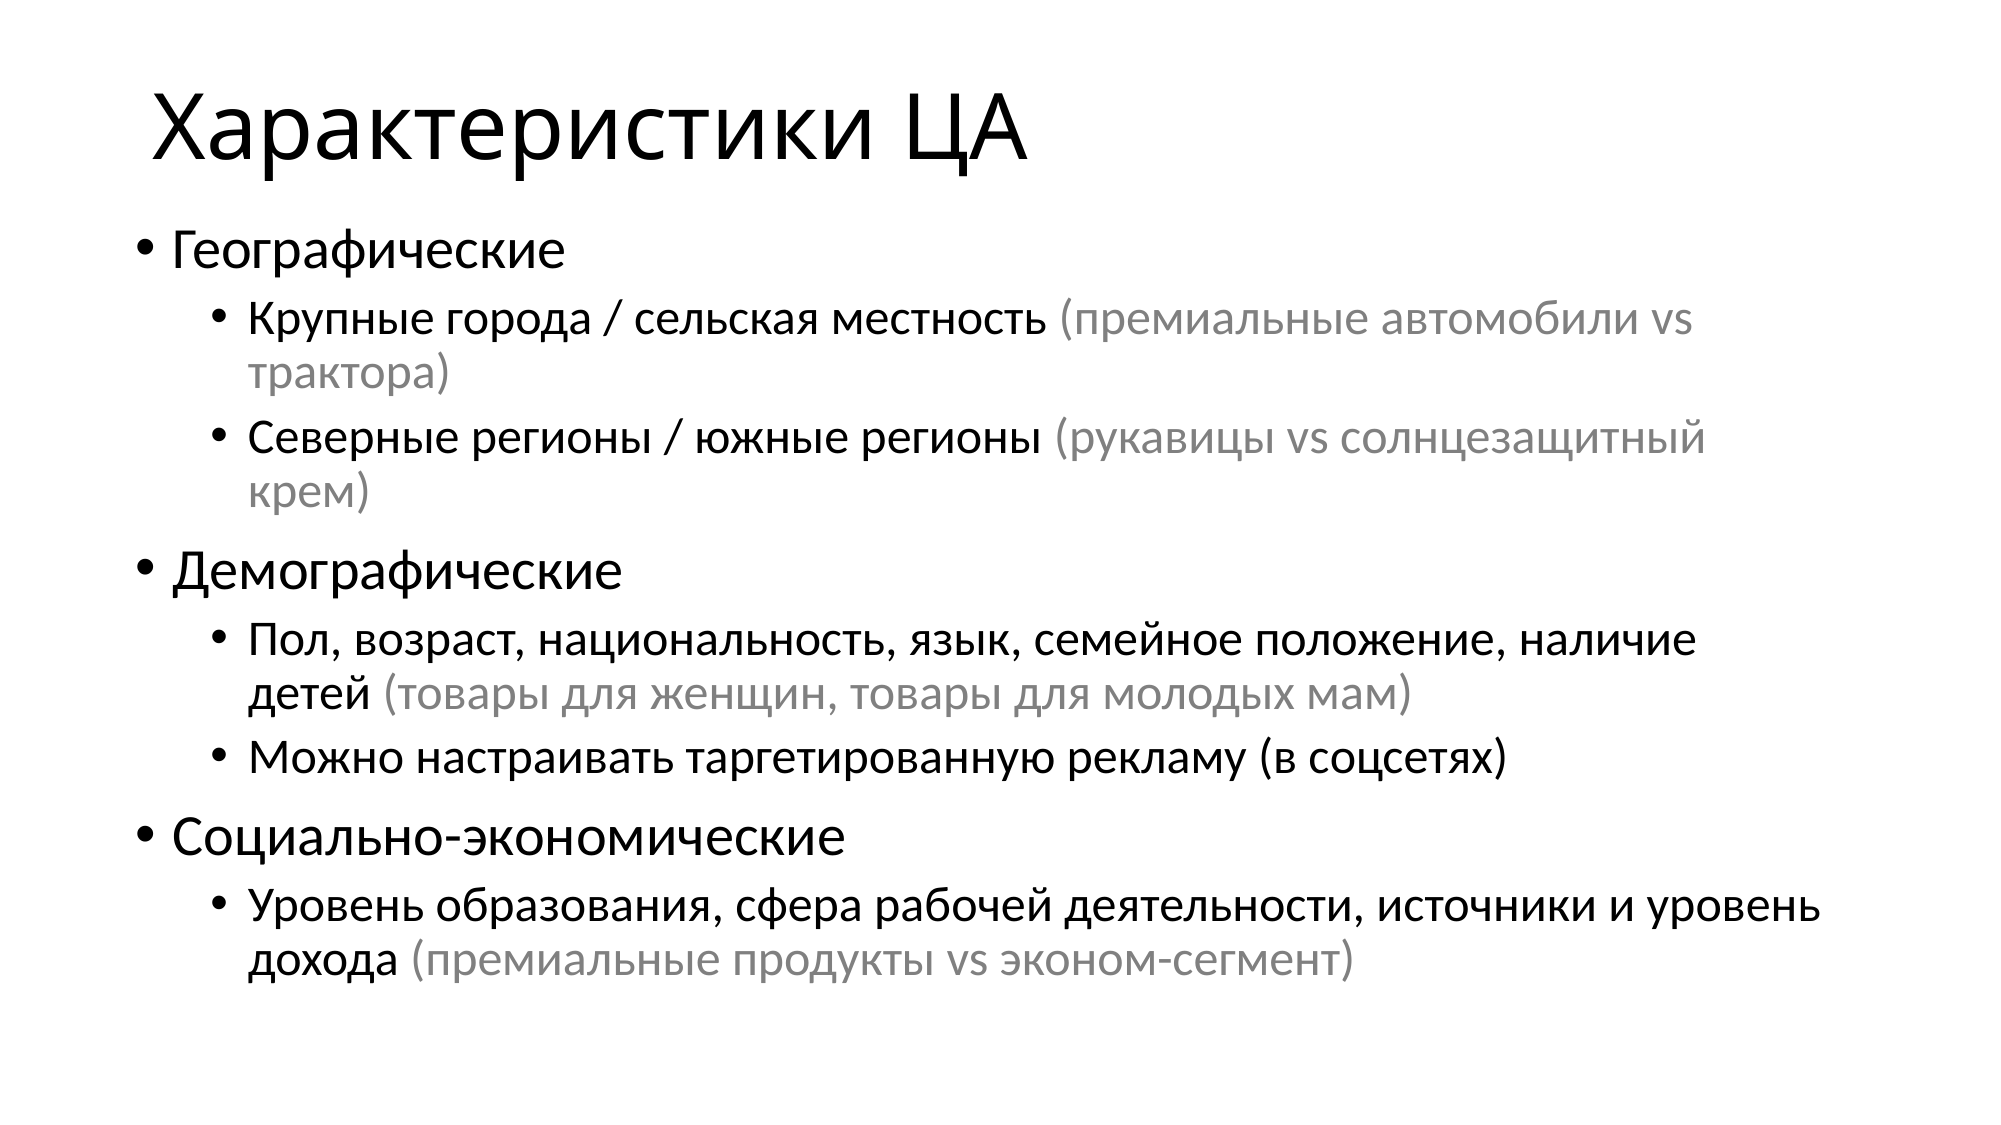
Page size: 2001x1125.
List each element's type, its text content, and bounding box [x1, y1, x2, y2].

title Характеристики ЦА [137, 63, 1863, 196]
list Географические Крупные города / сельская местность (премиальные автомобили vs трактора) Северные регионы / южные регионы (рукавицы vs солнцезащитный крем) Демографические Пол, возраст, национальность, язык, семейное положение, наличие детей (товары для женщин, товары для молодых мам) Можно настраивать таргетированную рекламу (в соцсетях) Социально-экономические Уровень образования, сфера рабочей деятельности, источники и уровень дохода (премиальные продукты vs эконом-сегмент) [120, 210, 1846, 1014]
